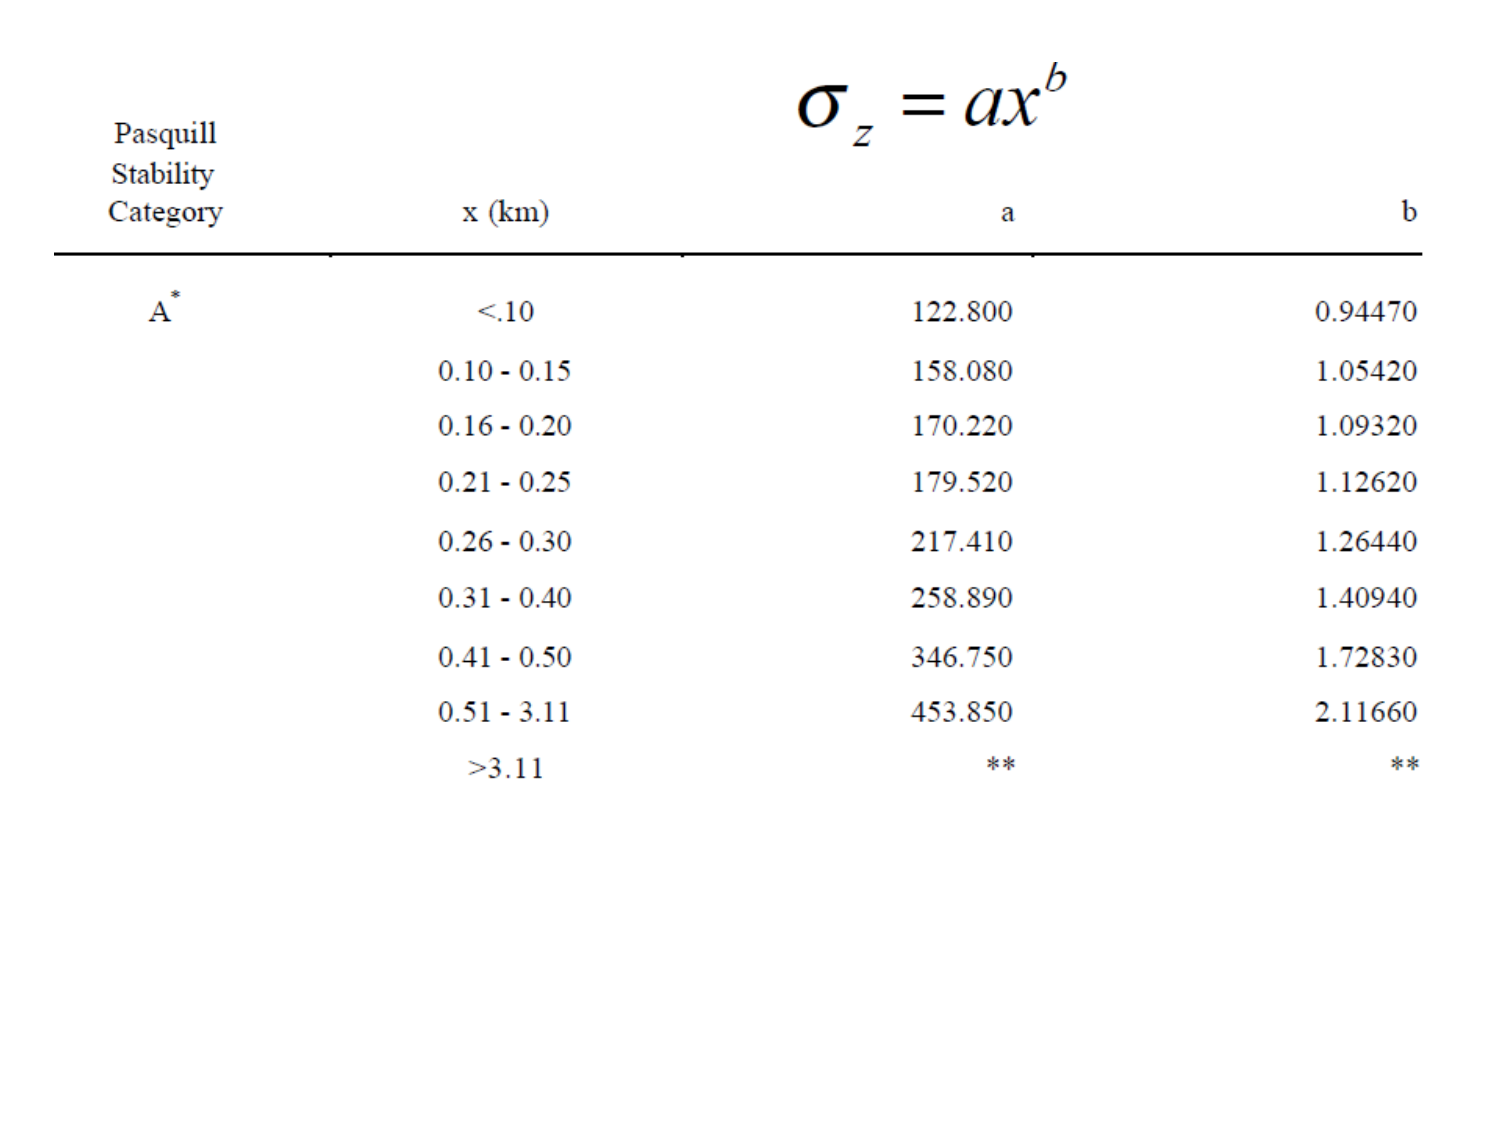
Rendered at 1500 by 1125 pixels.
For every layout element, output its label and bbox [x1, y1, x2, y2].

picture [54, 62, 1446, 809]
